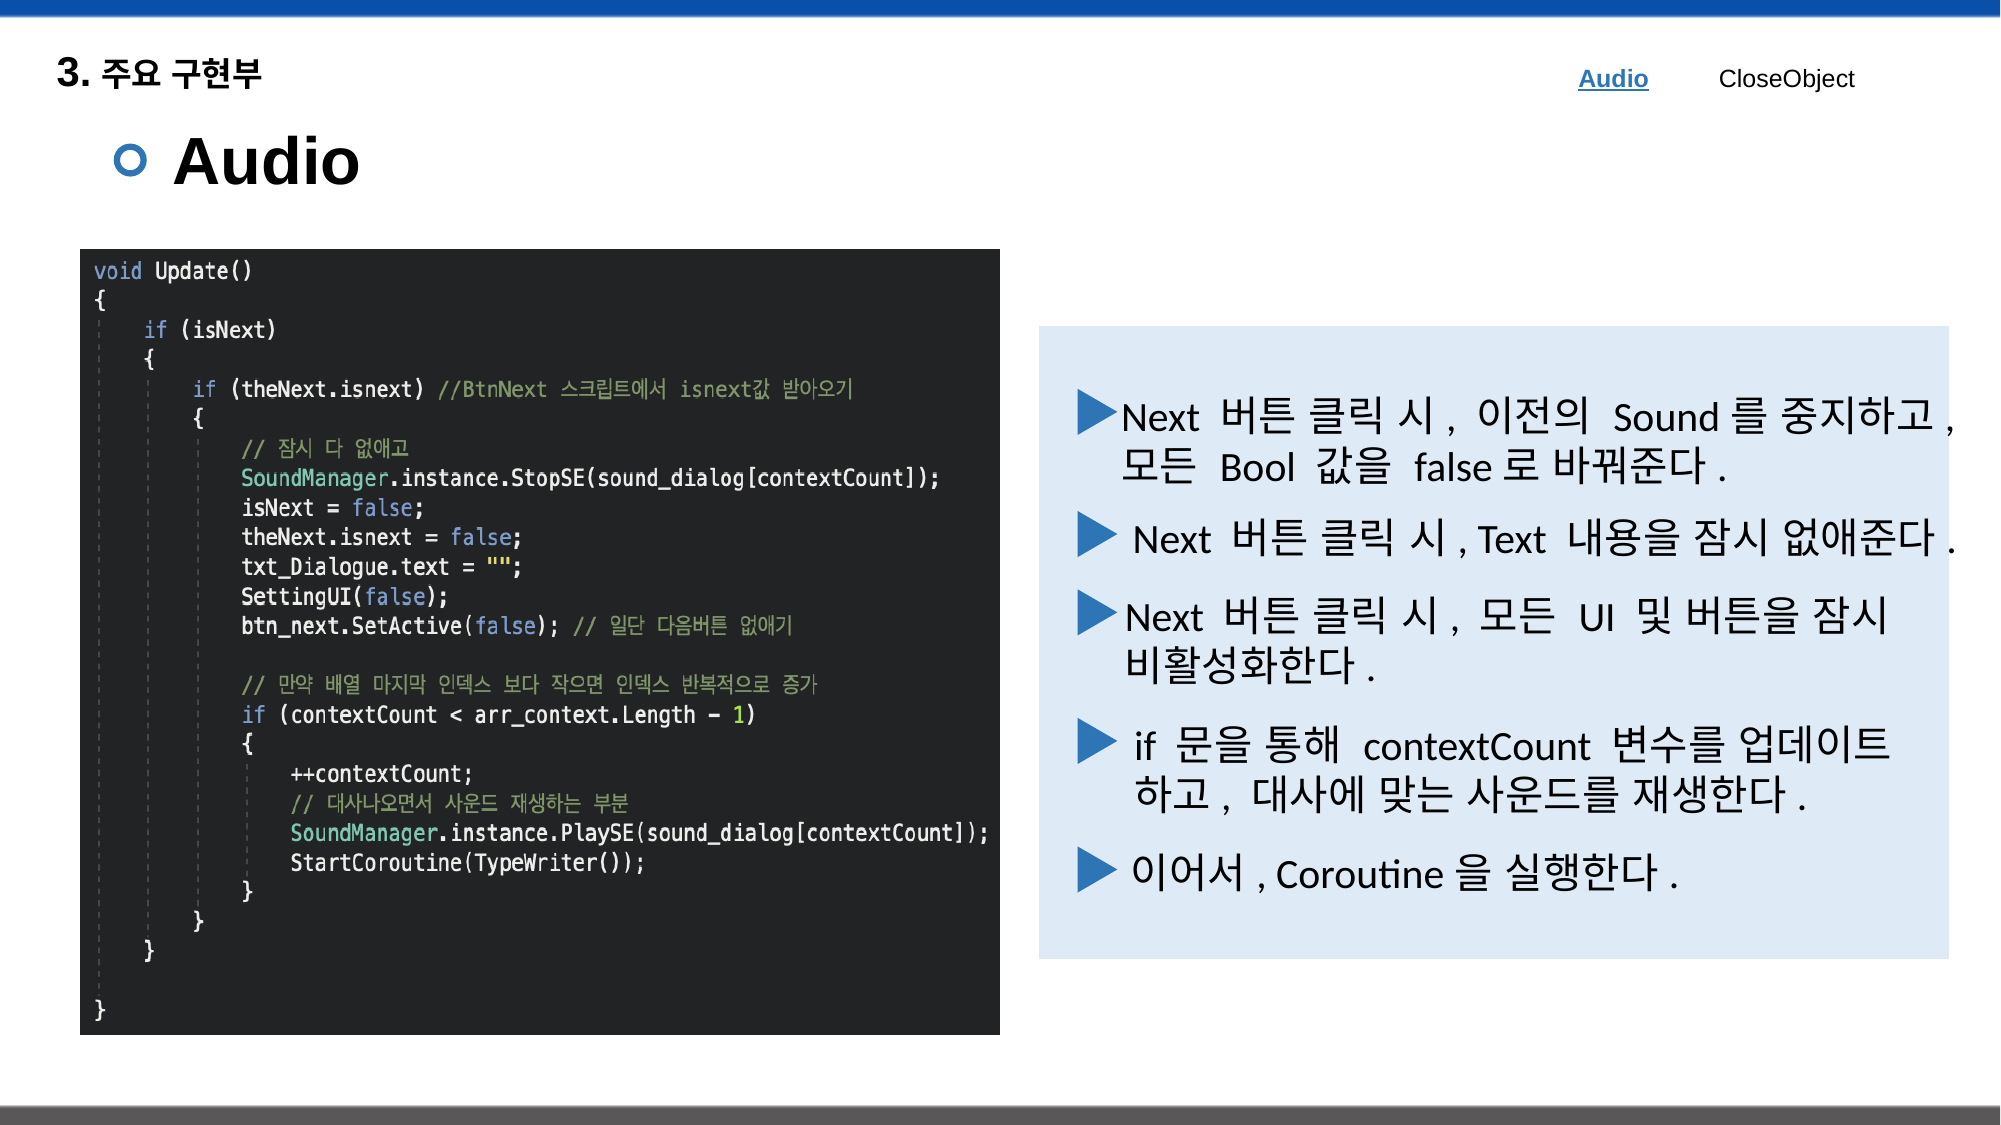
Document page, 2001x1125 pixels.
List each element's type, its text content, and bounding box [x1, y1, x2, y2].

text_box [1077, 717, 1118, 765]
text_box [1077, 510, 1118, 558]
text_box [1077, 589, 1118, 636]
text_box 3.주요 구현부 [41, 37, 423, 103]
text_box Audio CloseObject [1563, 55, 1958, 101]
text_box [1077, 388, 1118, 435]
text_box 이어서, Coroutine을 실행한다. [1116, 839, 1695, 905]
picture [0, 0, 2001, 1125]
text_box [1077, 846, 1118, 893]
text_box [115, 145, 145, 175]
text_box if 문을 통해 contextCount 변수를 업데이트 하고, 대사에 맞는 사운드를 재생한다. [1119, 711, 1908, 827]
text_box Audio [157, 110, 377, 206]
text_box Next 버튼 클릭 시, 모든 UI 및 버튼을 잠시 비활성화한다. [1110, 582, 1905, 698]
text_box [1039, 326, 1949, 959]
text_box Next 버튼 클릭 시, Text 내용을 잠시 없애준다. [1117, 504, 1972, 570]
text_box Next 버튼 클릭 시, 이전의 Sound를 중지하고, 모든 Bool 값을 false로 바꿔준다. [1106, 382, 1971, 497]
